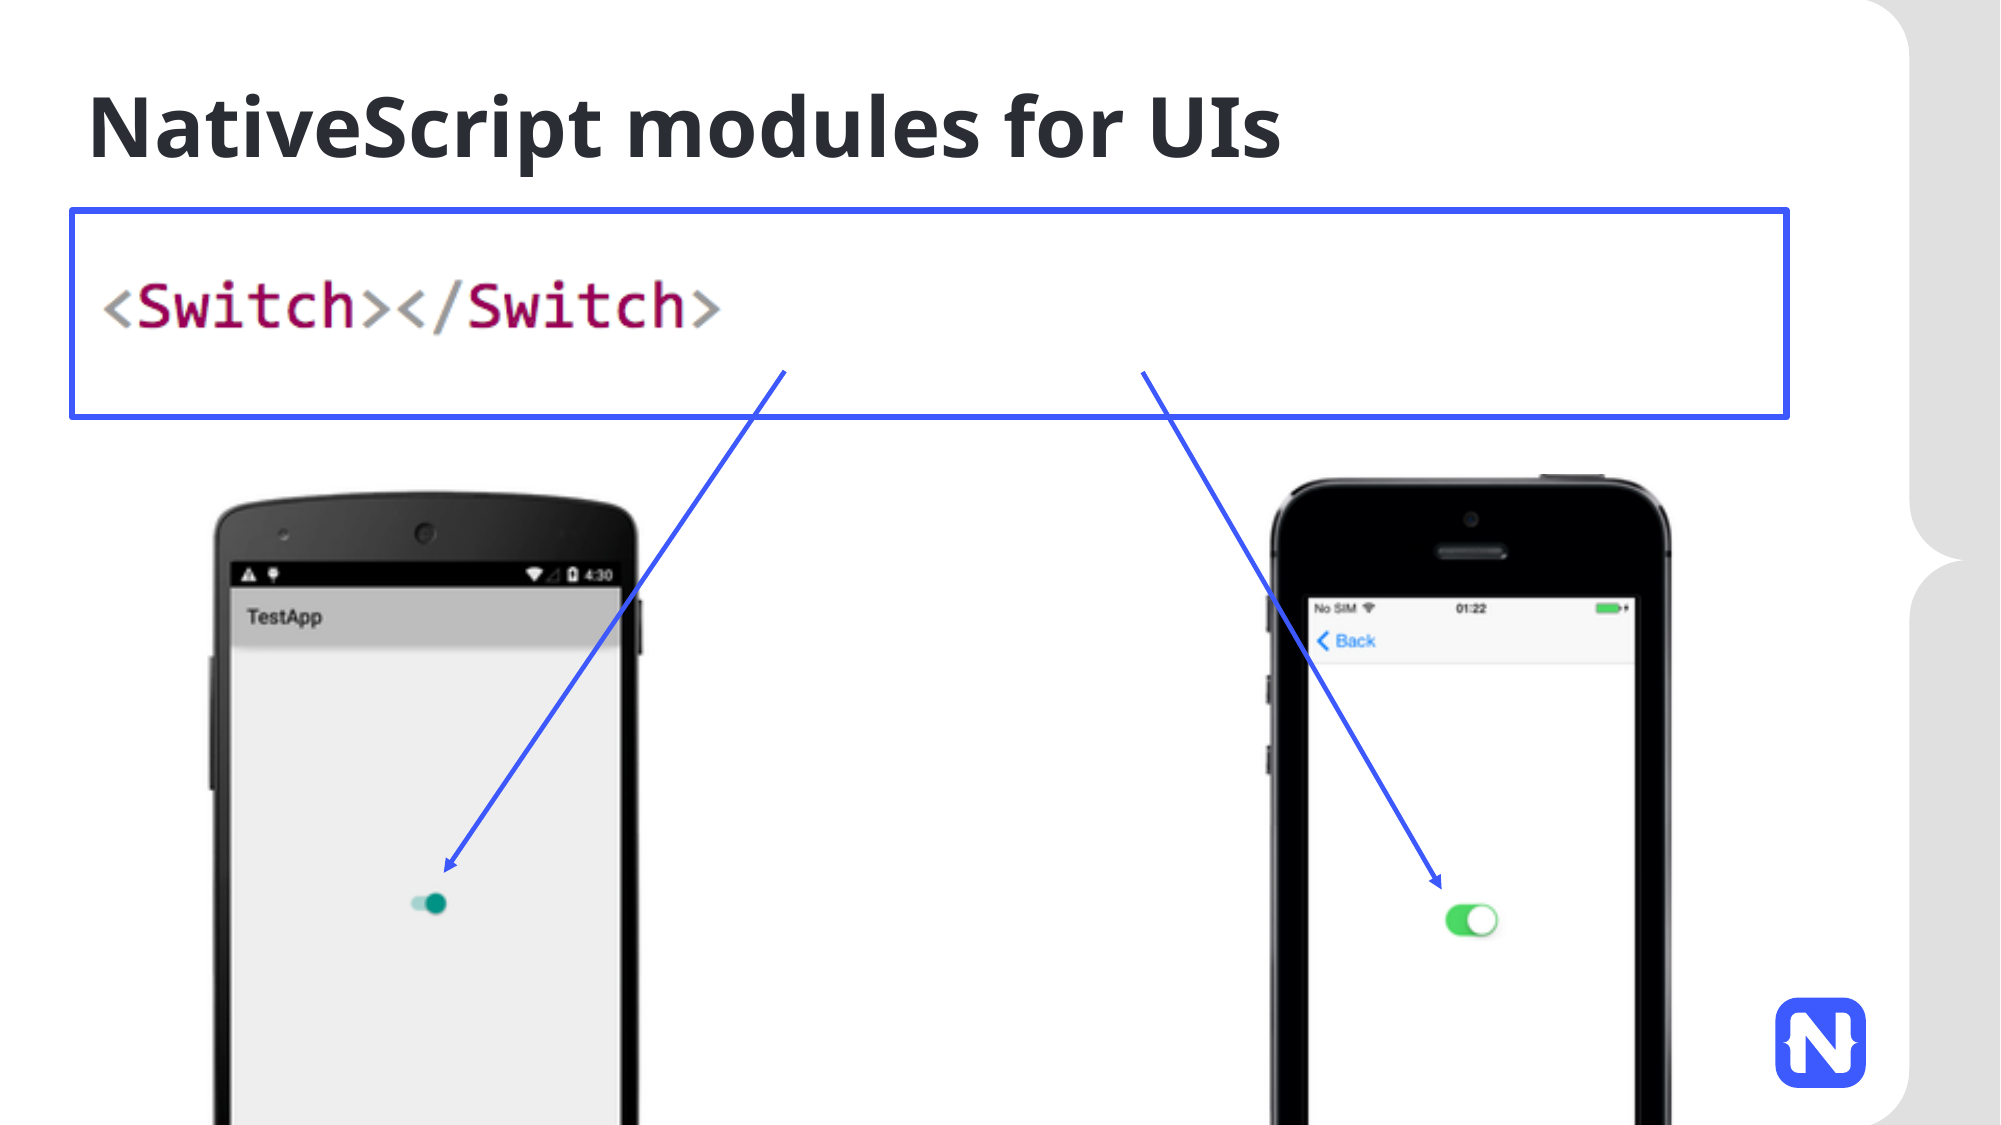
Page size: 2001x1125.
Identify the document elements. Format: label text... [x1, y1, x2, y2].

picture [165, 423, 683, 1125]
text_box [71, 210, 1787, 418]
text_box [443, 370, 785, 874]
title NativeScript modules for UIs [71, 85, 1932, 176]
picture [86, 250, 752, 373]
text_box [1142, 371, 1442, 890]
picture [1238, 474, 1700, 1125]
